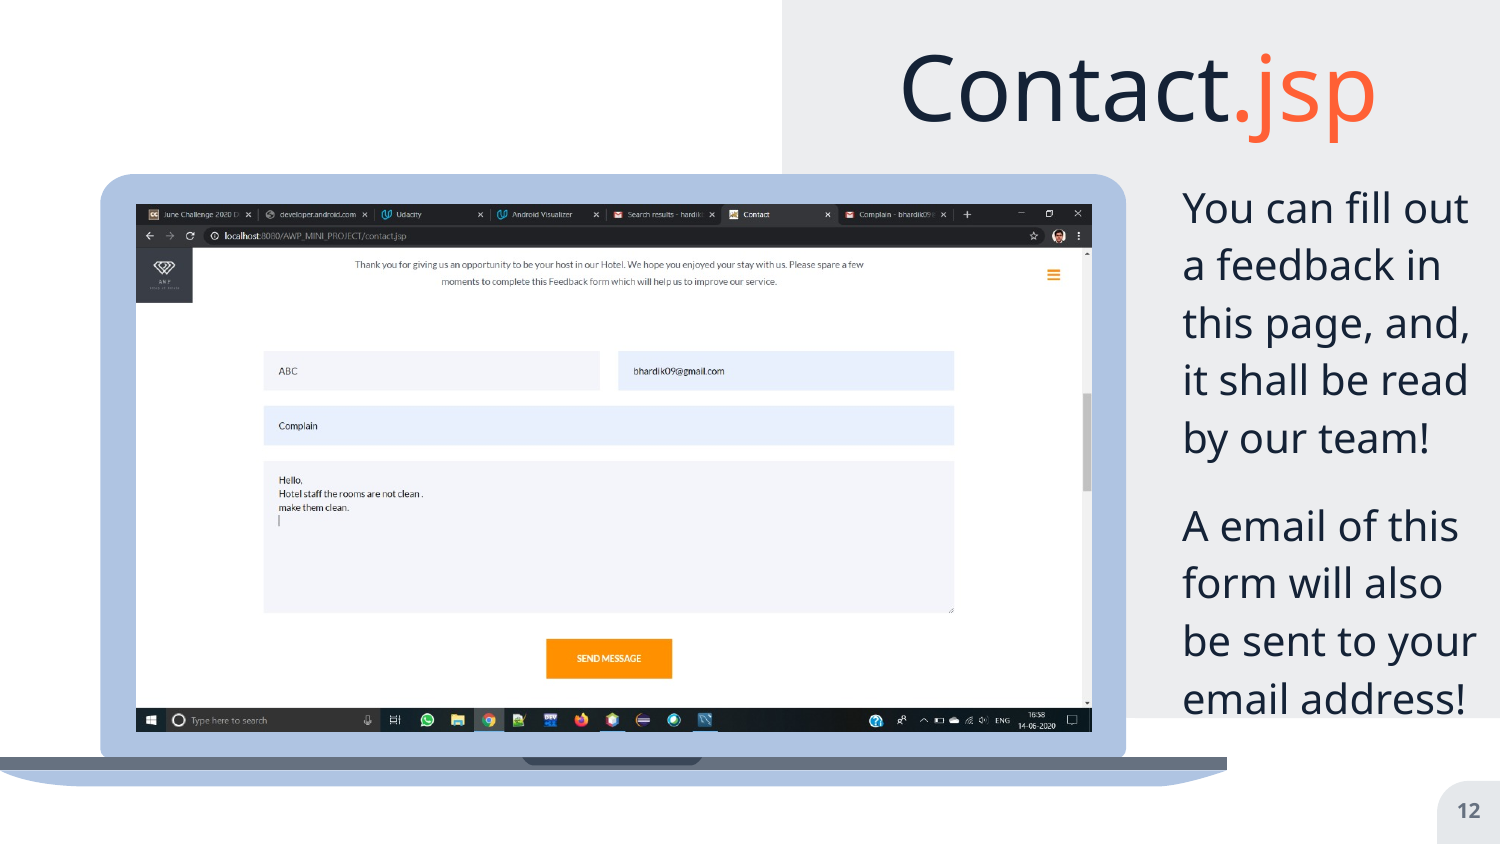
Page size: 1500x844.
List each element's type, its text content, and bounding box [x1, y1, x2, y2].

picture [136, 204, 1093, 732]
list You can fill out a feedback in this page, and, it shall be read by our team! [1228, 174, 1490, 481]
title Contact.jsp [898, 27, 1438, 142]
text_box A email of this form will also be sent to your email address! [1182, 492, 1490, 799]
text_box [0, 173, 1227, 787]
slide_number 12 [1437, 780, 1500, 844]
